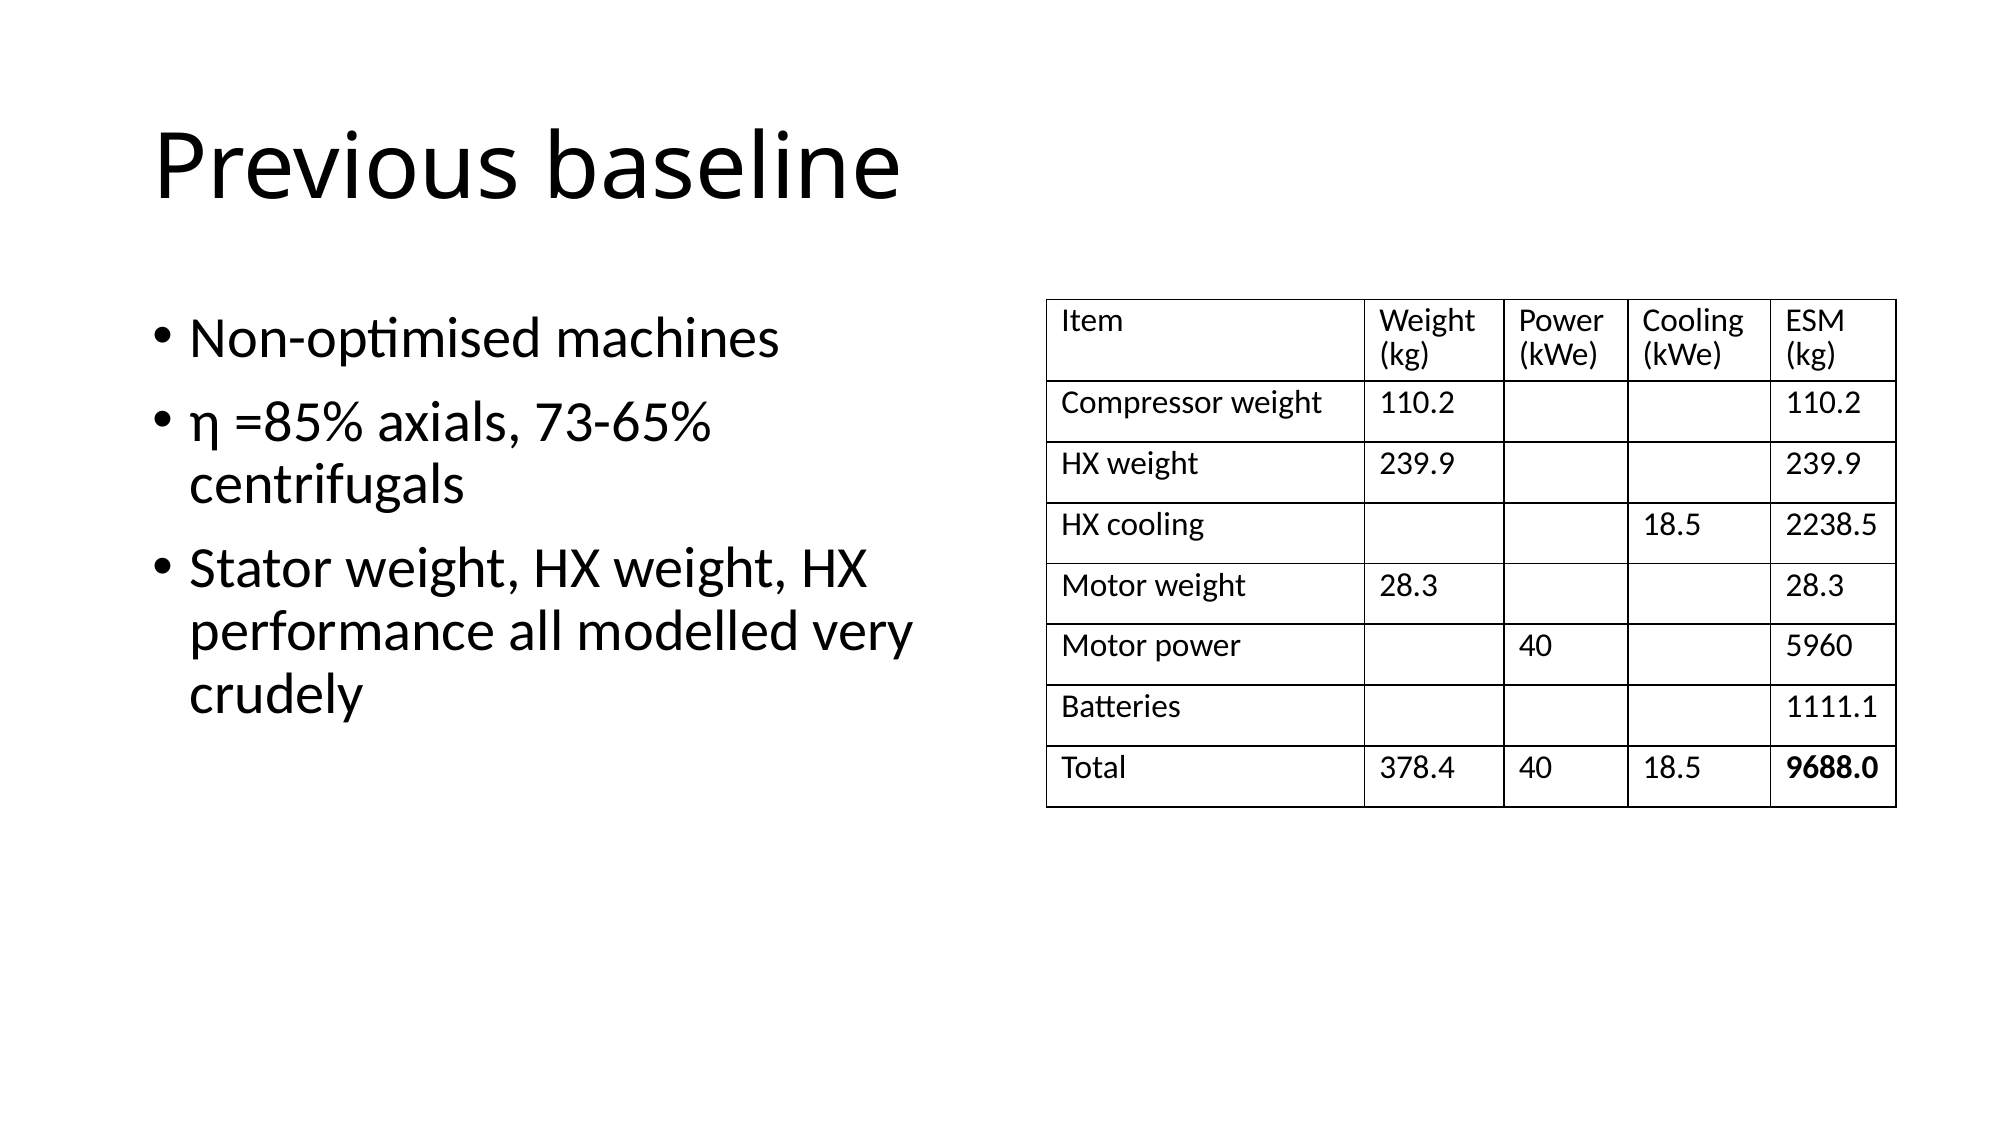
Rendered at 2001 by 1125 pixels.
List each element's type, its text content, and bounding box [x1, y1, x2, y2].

table_cell 378.4 [1365, 747, 1503, 806]
table_cell 18.5 [1629, 747, 1770, 806]
table_header Weight (kg) [1365, 300, 1503, 380]
table_cell 40 [1505, 747, 1627, 806]
table_cell Motor weight [1047, 564, 1364, 623]
table_cell 1111.1 [1771, 686, 1895, 745]
list Non-optimised machines η =85% axials, 73-65% centrifugals Stator weight, HX weight, HX performance all modelled very crudely [137, 299, 988, 1014]
table_header Power (kWe) [1505, 300, 1627, 380]
table_cell 28.3 [1365, 564, 1503, 623]
table_cell HX cooling [1047, 504, 1364, 563]
table_cell 239.9 [1365, 443, 1503, 502]
table_cell 28.3 [1771, 564, 1895, 623]
table_cell [1365, 625, 1503, 684]
table_cell 40 [1505, 625, 1627, 684]
title Previous baseline [137, 59, 1863, 278]
table_cell [1365, 504, 1503, 563]
table_header Cooling (kWe) [1629, 300, 1770, 380]
table_cell 5960 [1771, 625, 1895, 684]
table_cell [1505, 382, 1627, 441]
table_cell [1365, 686, 1503, 745]
table_cell [1629, 564, 1770, 623]
table_cell [1629, 625, 1770, 684]
table_cell Batteries [1047, 686, 1364, 745]
table_cell Compressor weight [1047, 382, 1364, 441]
table_cell 110.2 [1365, 382, 1503, 441]
table_cell [1629, 686, 1770, 745]
table_cell [1505, 443, 1627, 502]
table_cell 9688.0 [1771, 747, 1895, 806]
table_cell 2238.5 [1771, 504, 1895, 563]
table_cell [1505, 564, 1627, 623]
table_cell [1505, 504, 1627, 563]
table_cell HX weight [1047, 443, 1364, 502]
table_cell 18.5 [1629, 504, 1770, 563]
table_cell Total [1047, 747, 1364, 806]
table_cell Motor power [1047, 625, 1364, 684]
table_cell [1629, 382, 1770, 441]
table_cell 239.9 [1771, 443, 1895, 502]
table_cell [1505, 686, 1627, 745]
table_header ESM (kg) [1771, 300, 1895, 380]
table_header Item [1047, 300, 1364, 380]
table_cell [1629, 443, 1770, 502]
table_cell 110.2 [1771, 382, 1895, 441]
